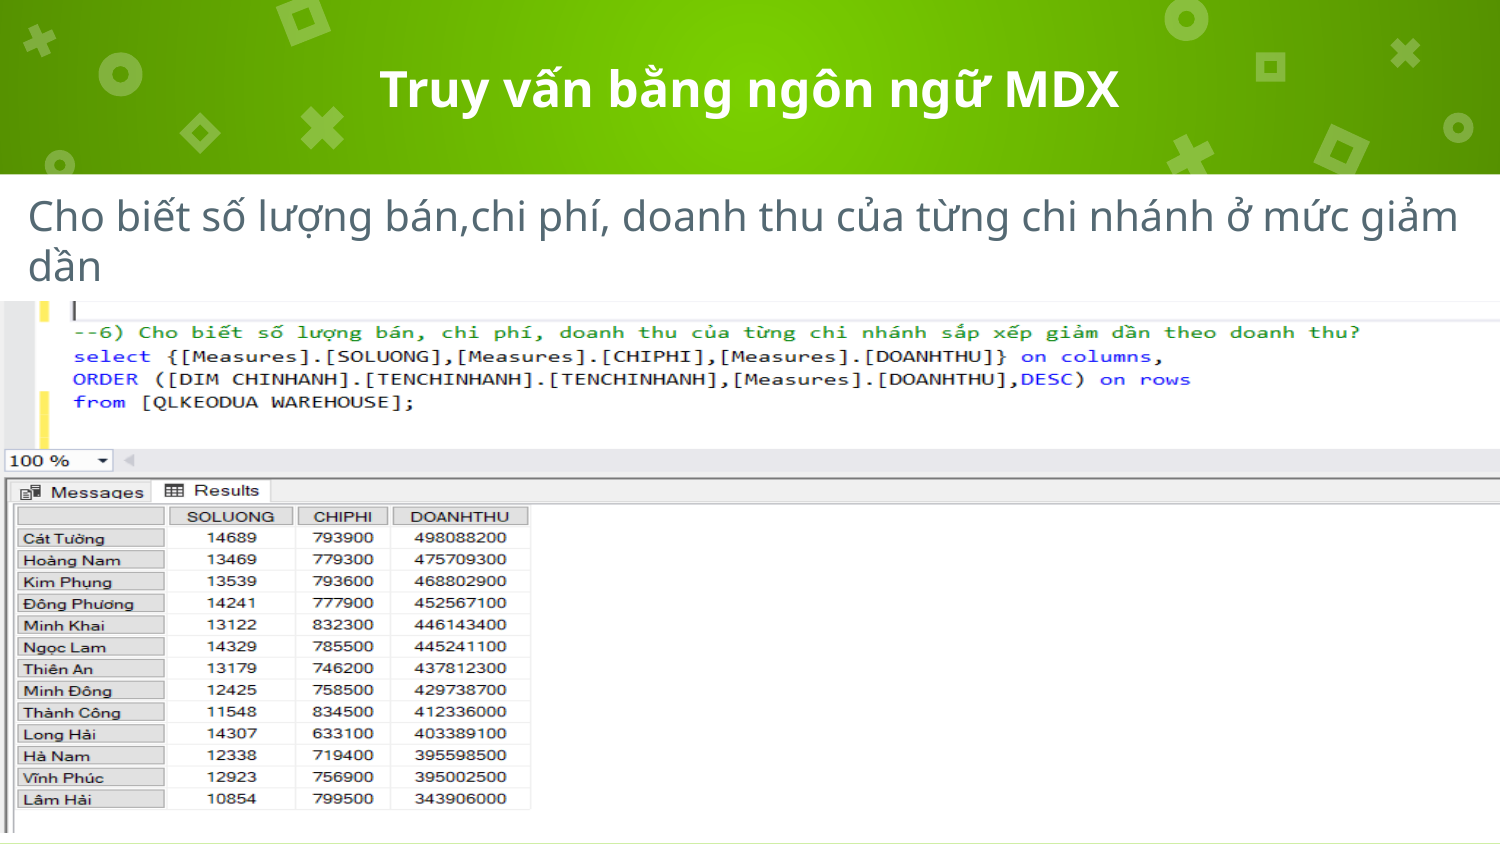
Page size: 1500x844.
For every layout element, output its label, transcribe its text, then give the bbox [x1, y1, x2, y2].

picture [0, 301, 1500, 833]
list Cho biết số lượng bán,chi phí, doanh thu của từng chi nhánh ở mức giảm dần [795, 840, 1500, 844]
title Truy vấn bằng ngôn ngữ MDX [75, 0, 1425, 174]
list Cho biết số lượng bán,chi phí, doanh thu của từng chi nhánh ở mức giảm dần [0, 174, 1500, 300]
